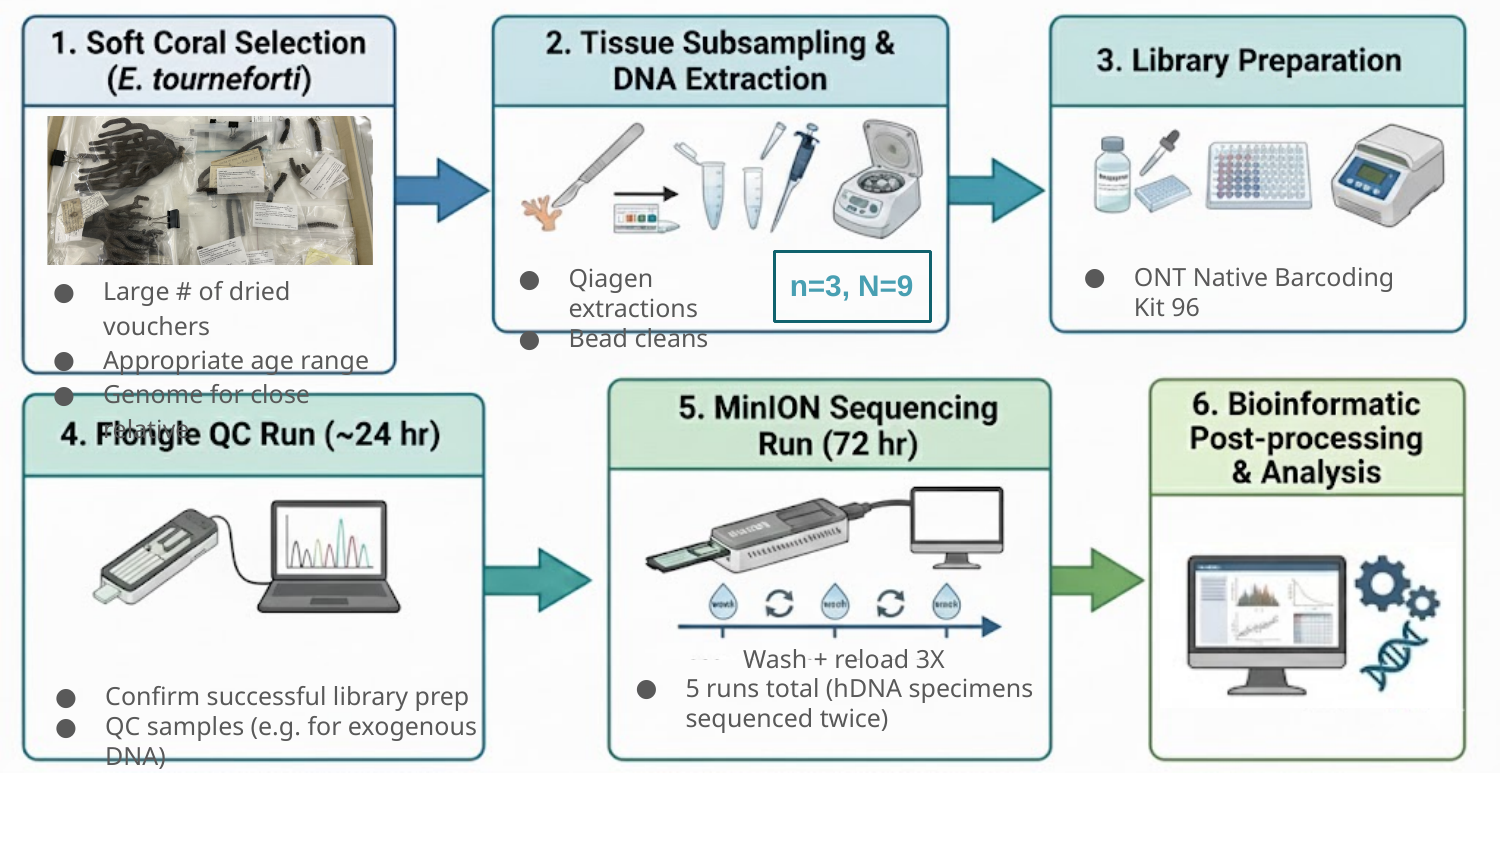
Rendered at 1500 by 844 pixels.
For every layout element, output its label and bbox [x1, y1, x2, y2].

text_box [0, 0, 1500, 774]
